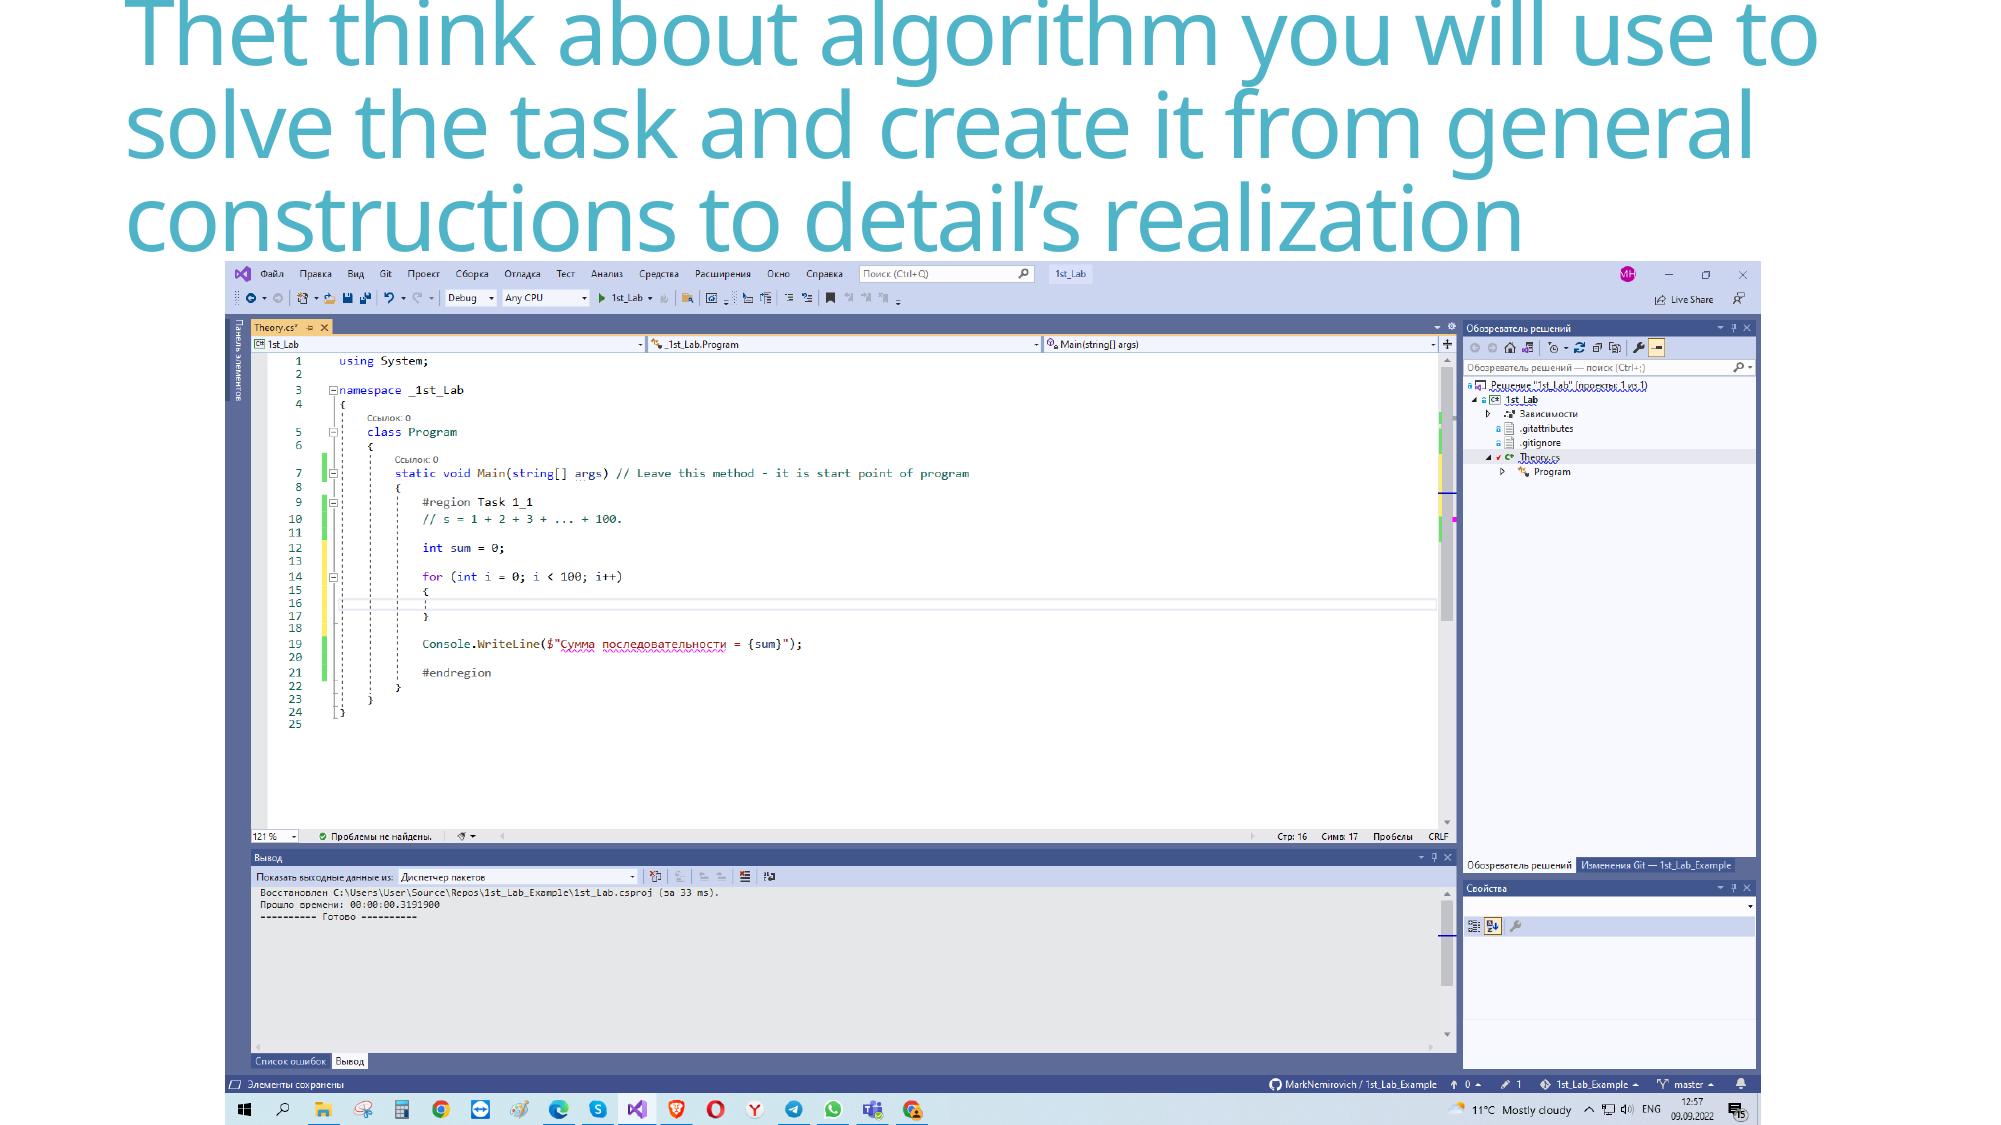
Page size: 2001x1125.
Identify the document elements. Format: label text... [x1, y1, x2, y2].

title Thet think about algorithm you will use to solve the task and create it from general constructions to detail’s realization [109, 0, 1877, 262]
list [224, 260, 1762, 1125]
